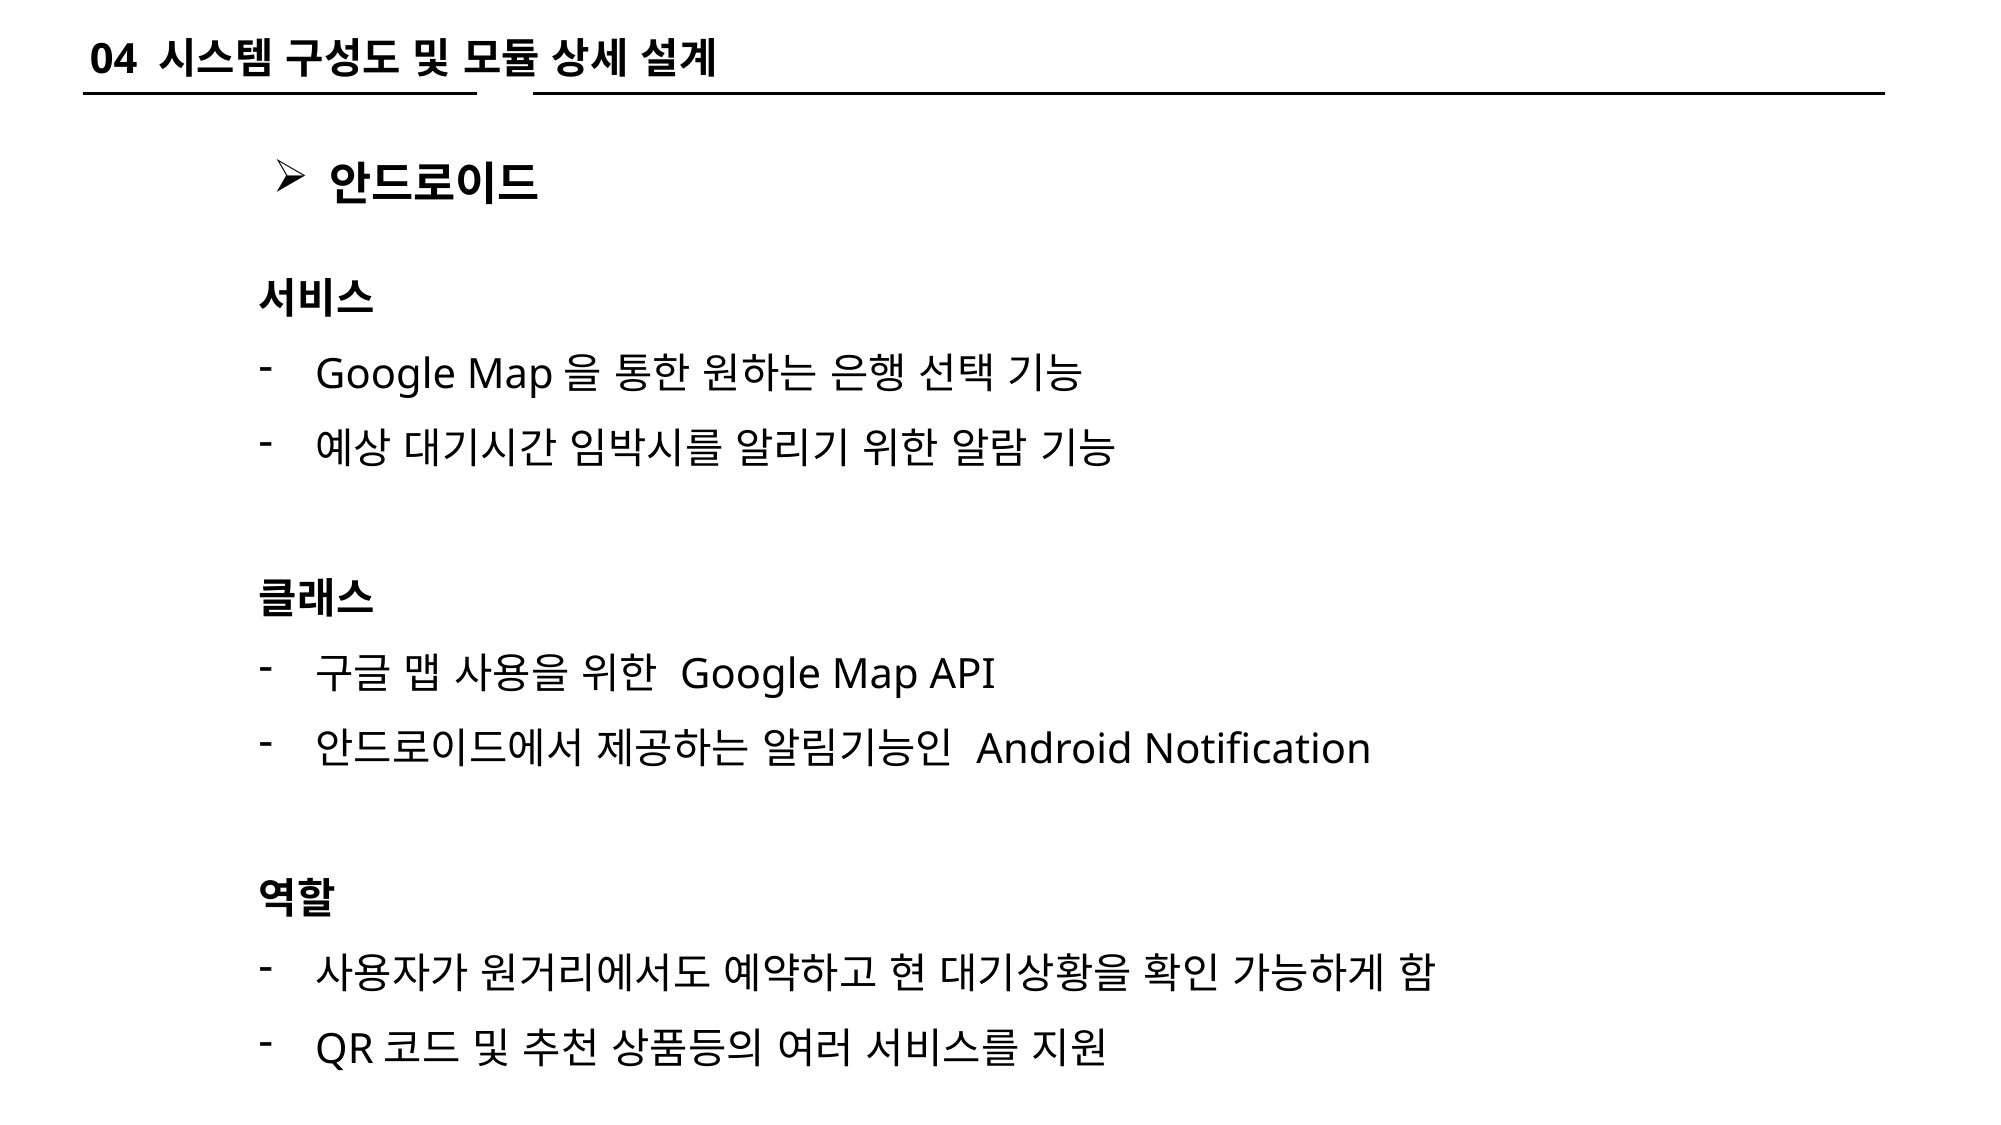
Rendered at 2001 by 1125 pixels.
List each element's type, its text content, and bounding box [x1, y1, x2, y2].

text_box 안드로이드 [258, 146, 555, 217]
text_box 04 시스템 구성도 및 모듈 상세 설계 [75, 24, 757, 89]
text_box 서비스 Google Map을 통한 원하는 은행 선택 기능 예상 대기시간 임박시를 알리기 위한 알람 기능 클래스 구글 맵 사용을 위한 Google Map API 안드로이드에서 제공하는 알림기능인 Android Notification 역할 사용자가 원거리에서도 예약하고 현 대기상황을 확인 가능하게 함 QR코드 및 추천 상품등의 여러 서비스를 지원 [244, 239, 1693, 1125]
